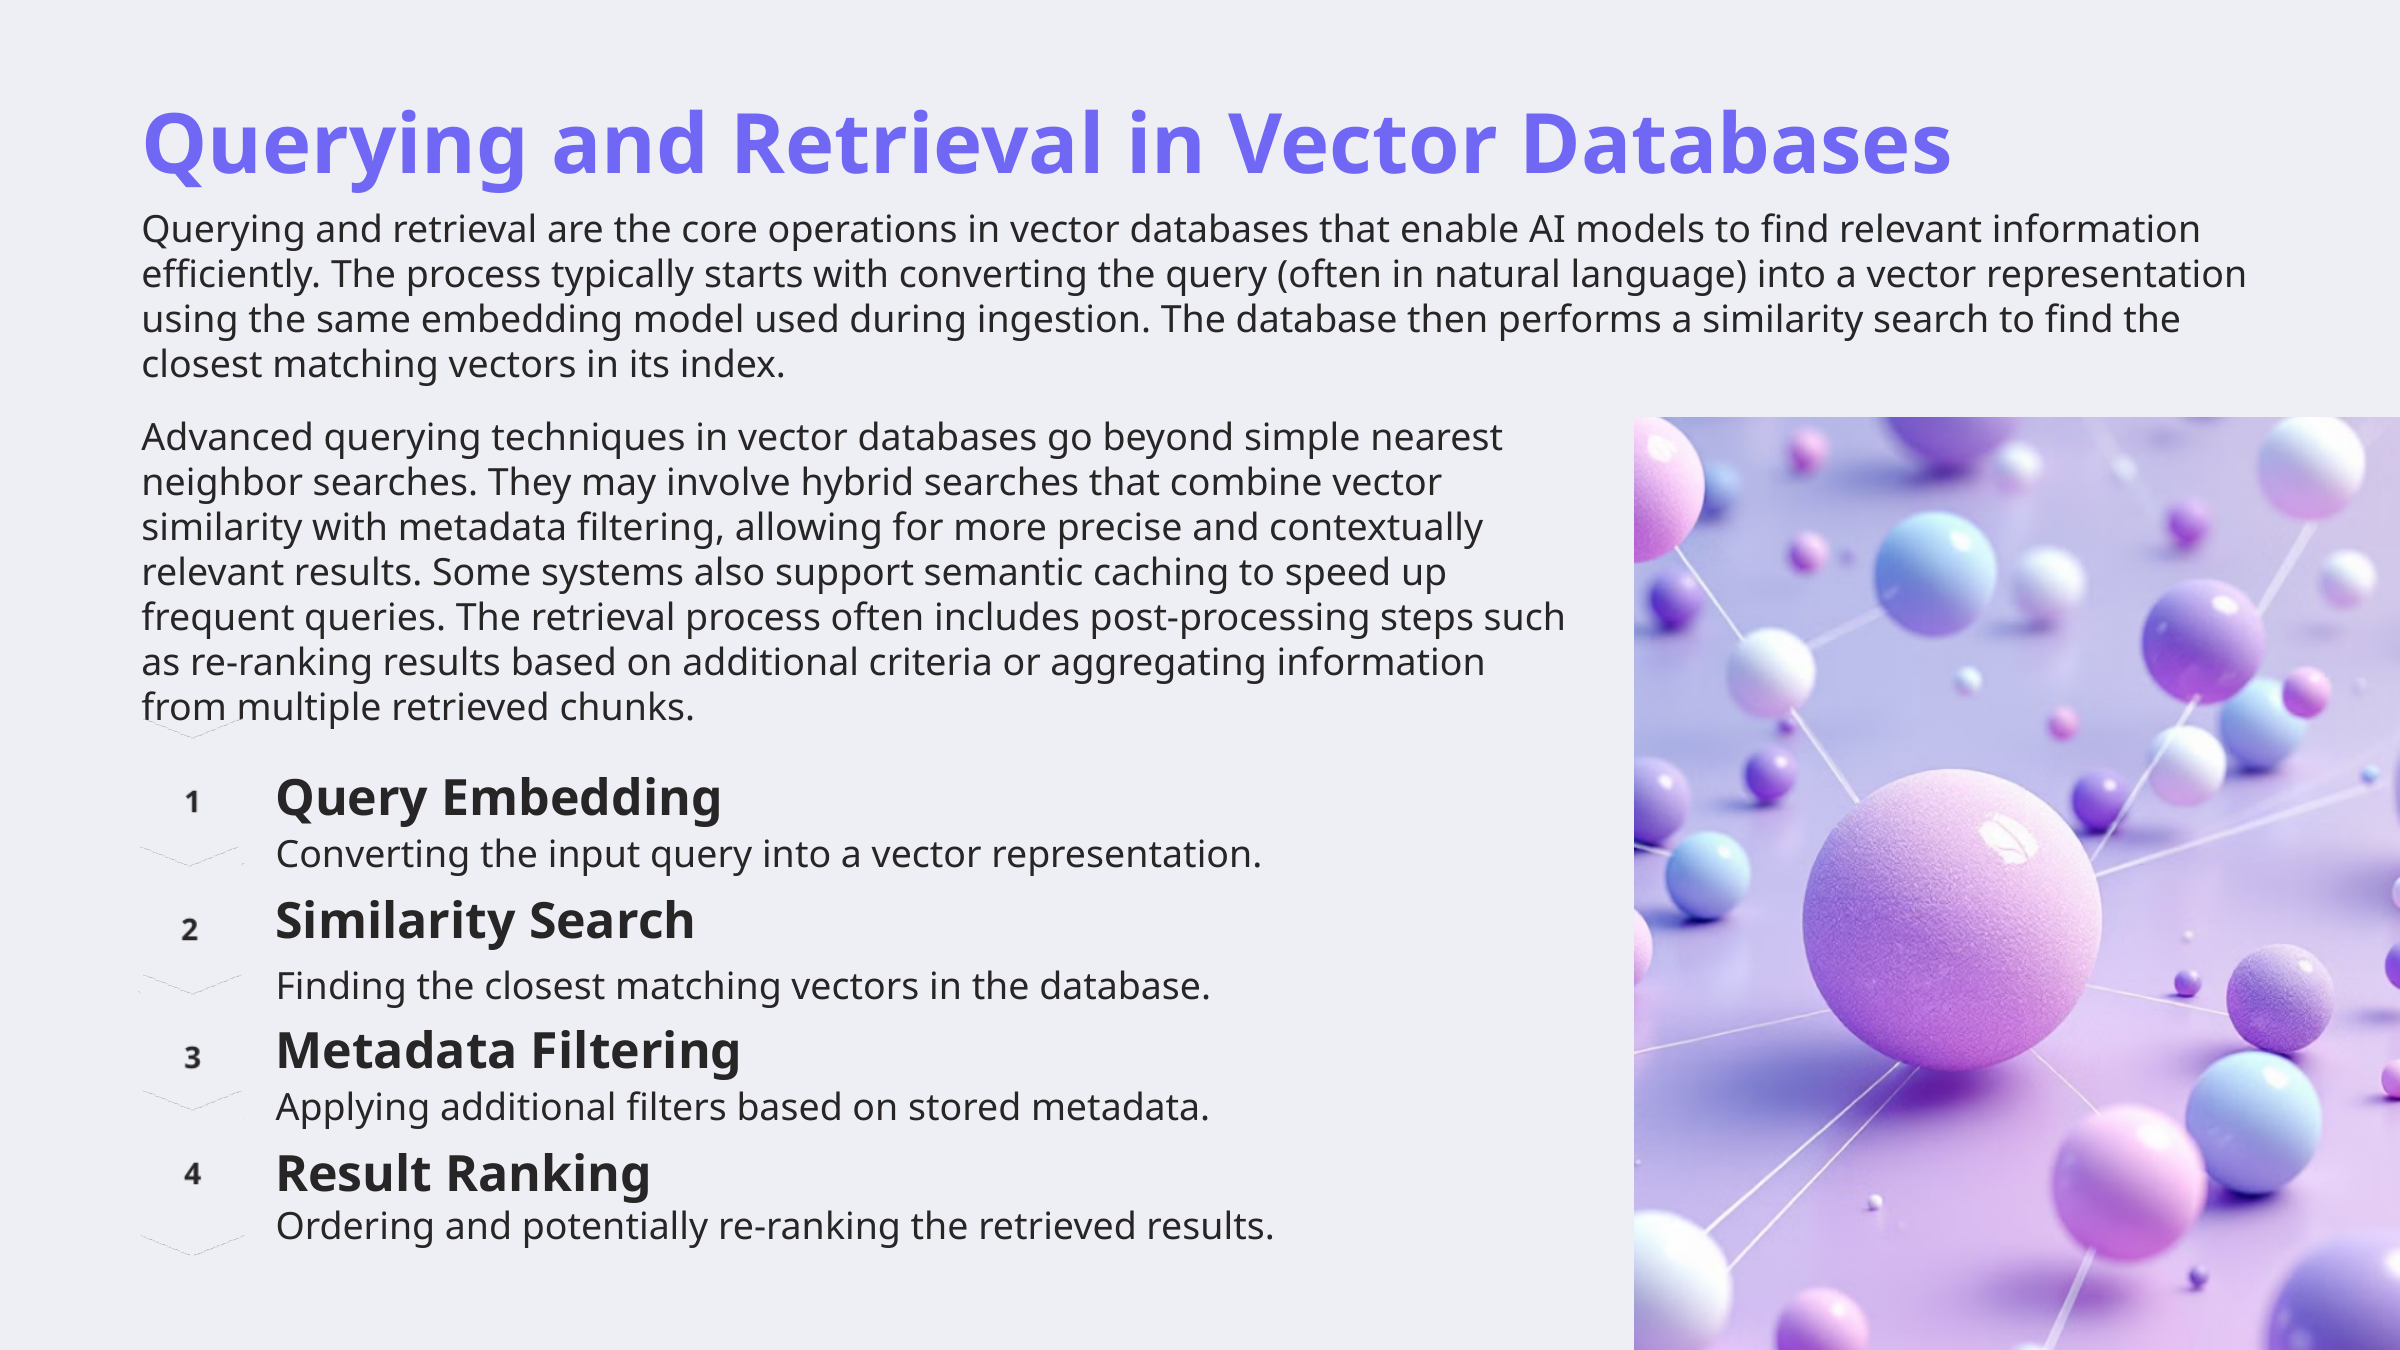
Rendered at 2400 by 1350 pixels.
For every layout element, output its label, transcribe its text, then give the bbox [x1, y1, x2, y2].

text_box Similarity Search [275, 915, 547, 950]
text_box Ordering and potentially re-ranking the retrieved results. [275, 1215, 1497, 1249]
text_box Advanced querying techniques in vector databases go beyond simple nearest neighbor searches. They may involve hybrid searches that combine vector similarity with metadata filtering, allowing for more precise and contextually relevant results. Some systems also support semantic caching to speed up frequent queries. The retrieval process often includes post-processing steps such as re-ranking results based on additional criteria or aggregating information from multiple retrieved chunks. [141, 413, 1582, 546]
text_box Querying and Retrieval in Vector Databases [141, 122, 1171, 191]
text_box Finding the closest matching vectors in the database. [275, 974, 1497, 1008]
picture [1634, 417, 2400, 1350]
picture [138, 718, 245, 1256]
text_box Querying and retrieval are the core operations in vector databases that enable AI models to find relevant information efficiently. The process typically starts with converting the query (often in natural language) into a vector representation using the same embedding model used during ingestion. The database then performs a similarity search to find the closest matching vectors in its index. [141, 205, 2274, 338]
text_box Converting the input query into a vector representation. [275, 842, 1497, 876]
text_box Query Embedding [275, 792, 547, 827]
text_box Metadata Filtering [275, 1045, 547, 1080]
text_box Result Ranking [275, 1168, 547, 1203]
text_box Applying additional filters based on stored metadata. [275, 1095, 1497, 1129]
